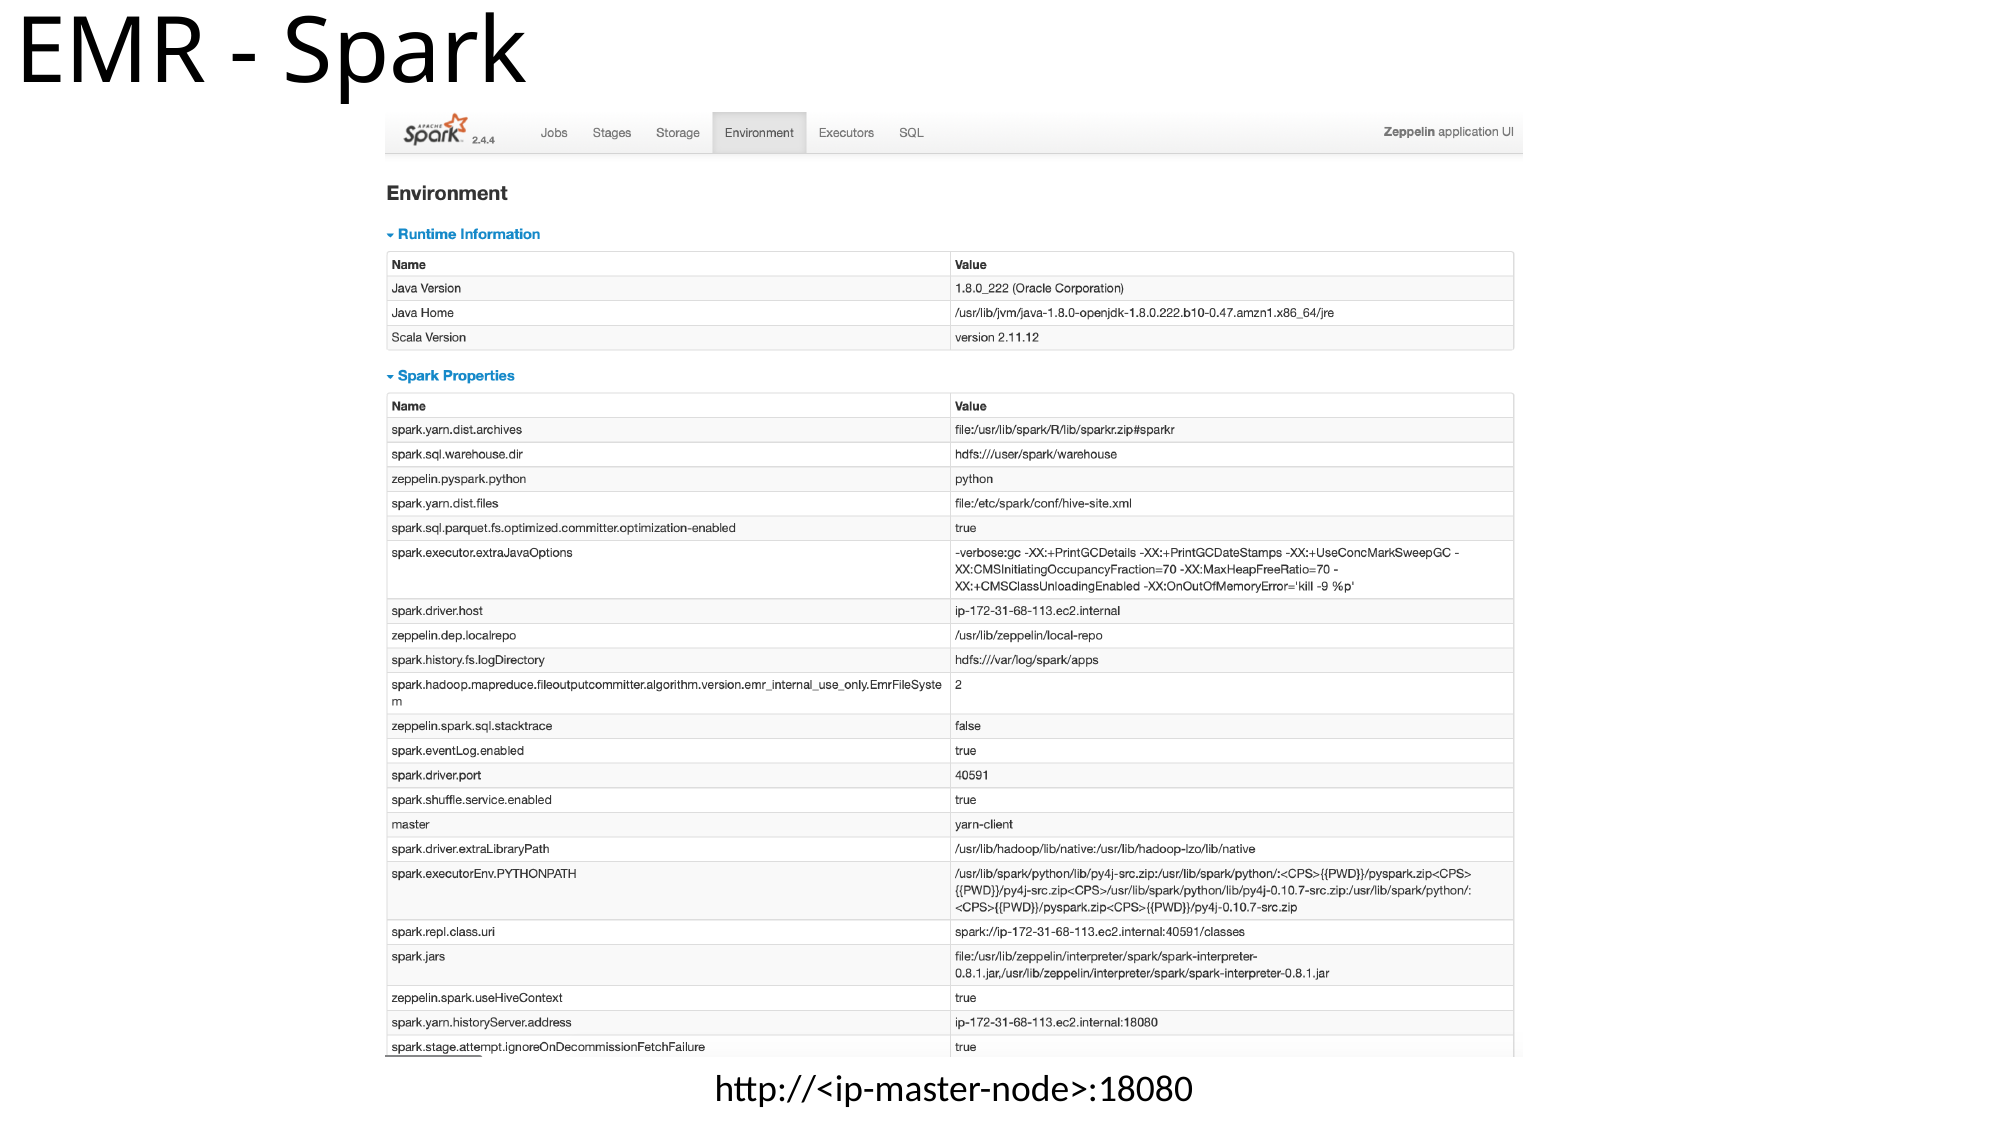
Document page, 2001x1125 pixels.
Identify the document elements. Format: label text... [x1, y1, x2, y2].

text_box http://<ip-master-node>:18080 [699, 1057, 1209, 1117]
text_box EMR - Spark [0, 0, 1909, 173]
picture [385, 112, 1523, 1057]
